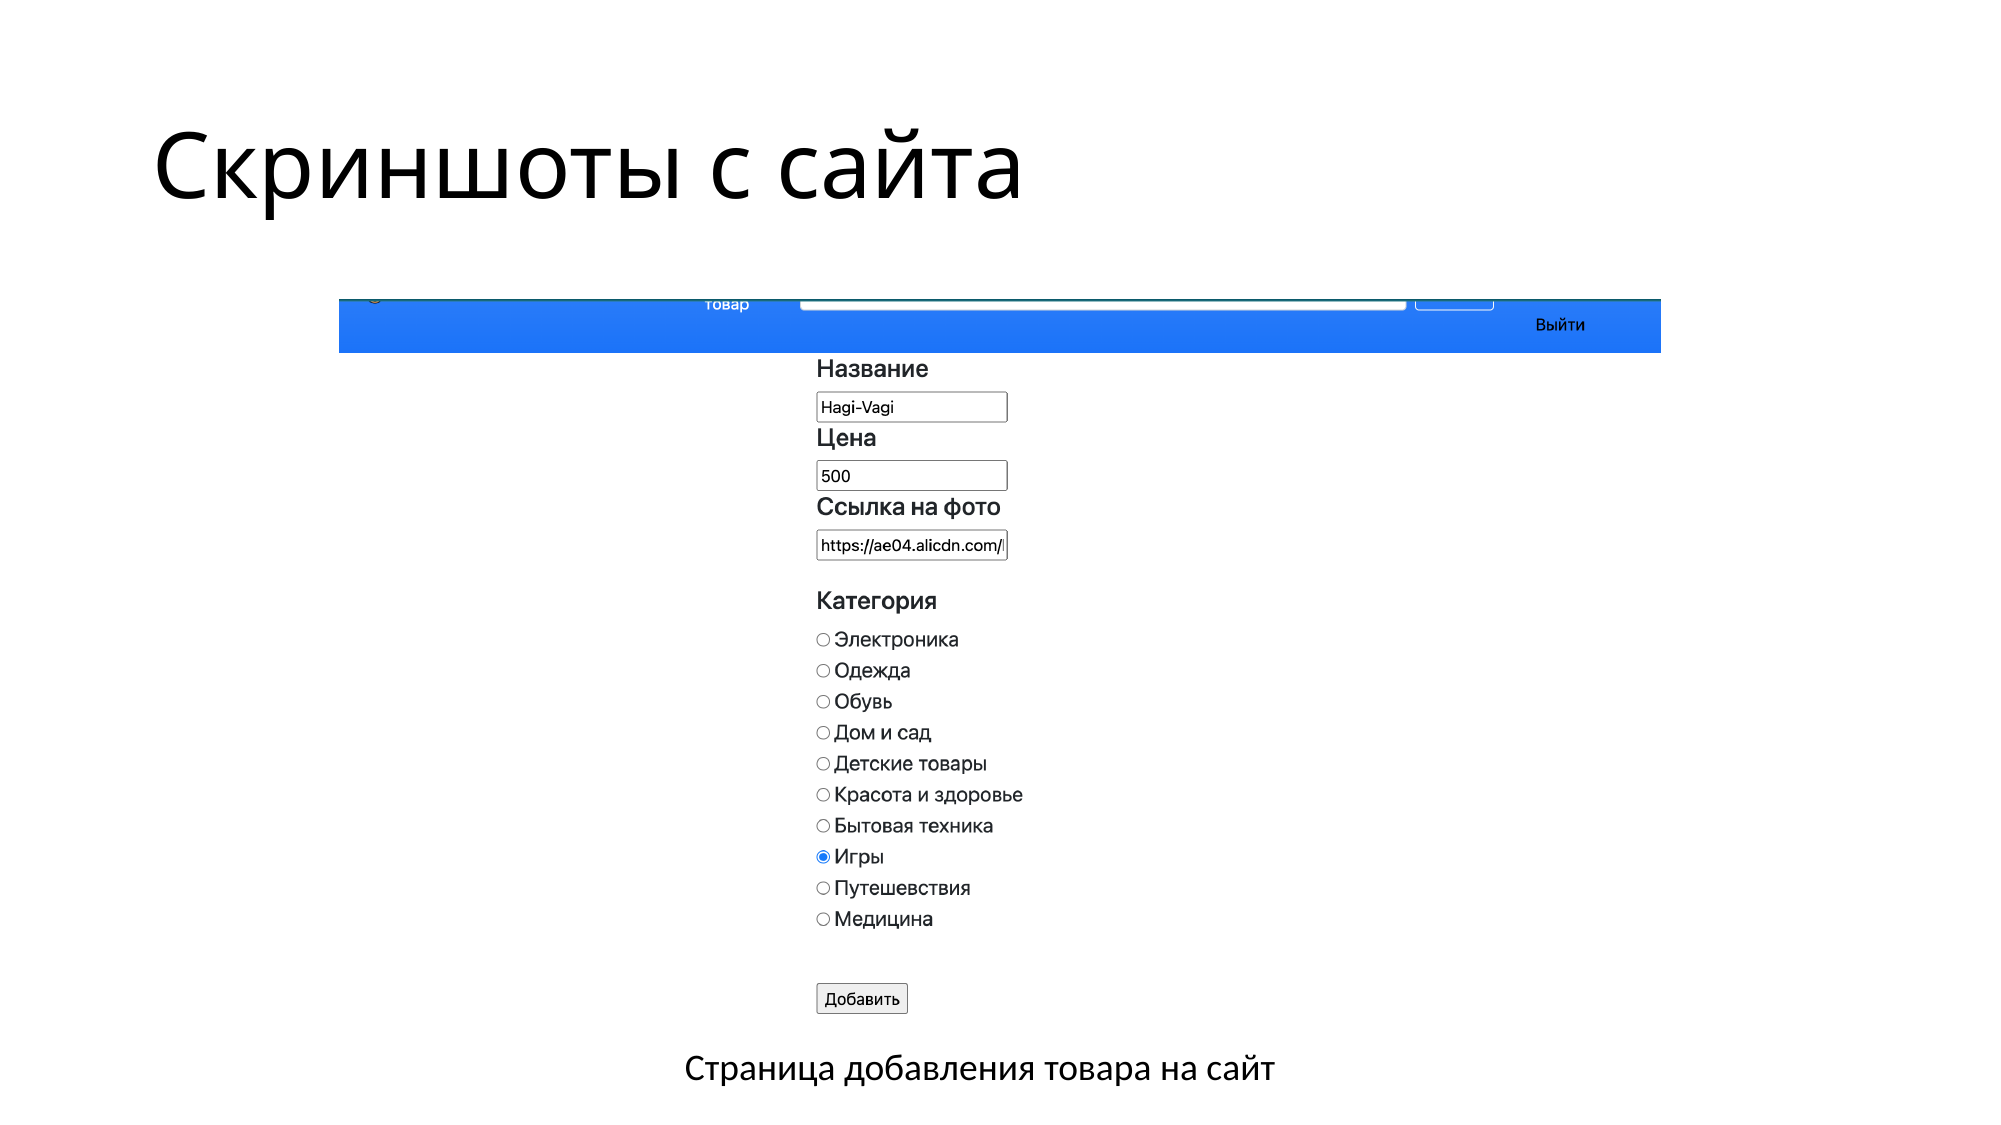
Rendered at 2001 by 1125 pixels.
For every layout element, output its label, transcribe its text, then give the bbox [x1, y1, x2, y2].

title Скриншоты с сайта [137, 59, 1863, 278]
text_box Страница добавления товара на сайт [605, 1035, 1356, 1096]
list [339, 299, 1661, 1014]
